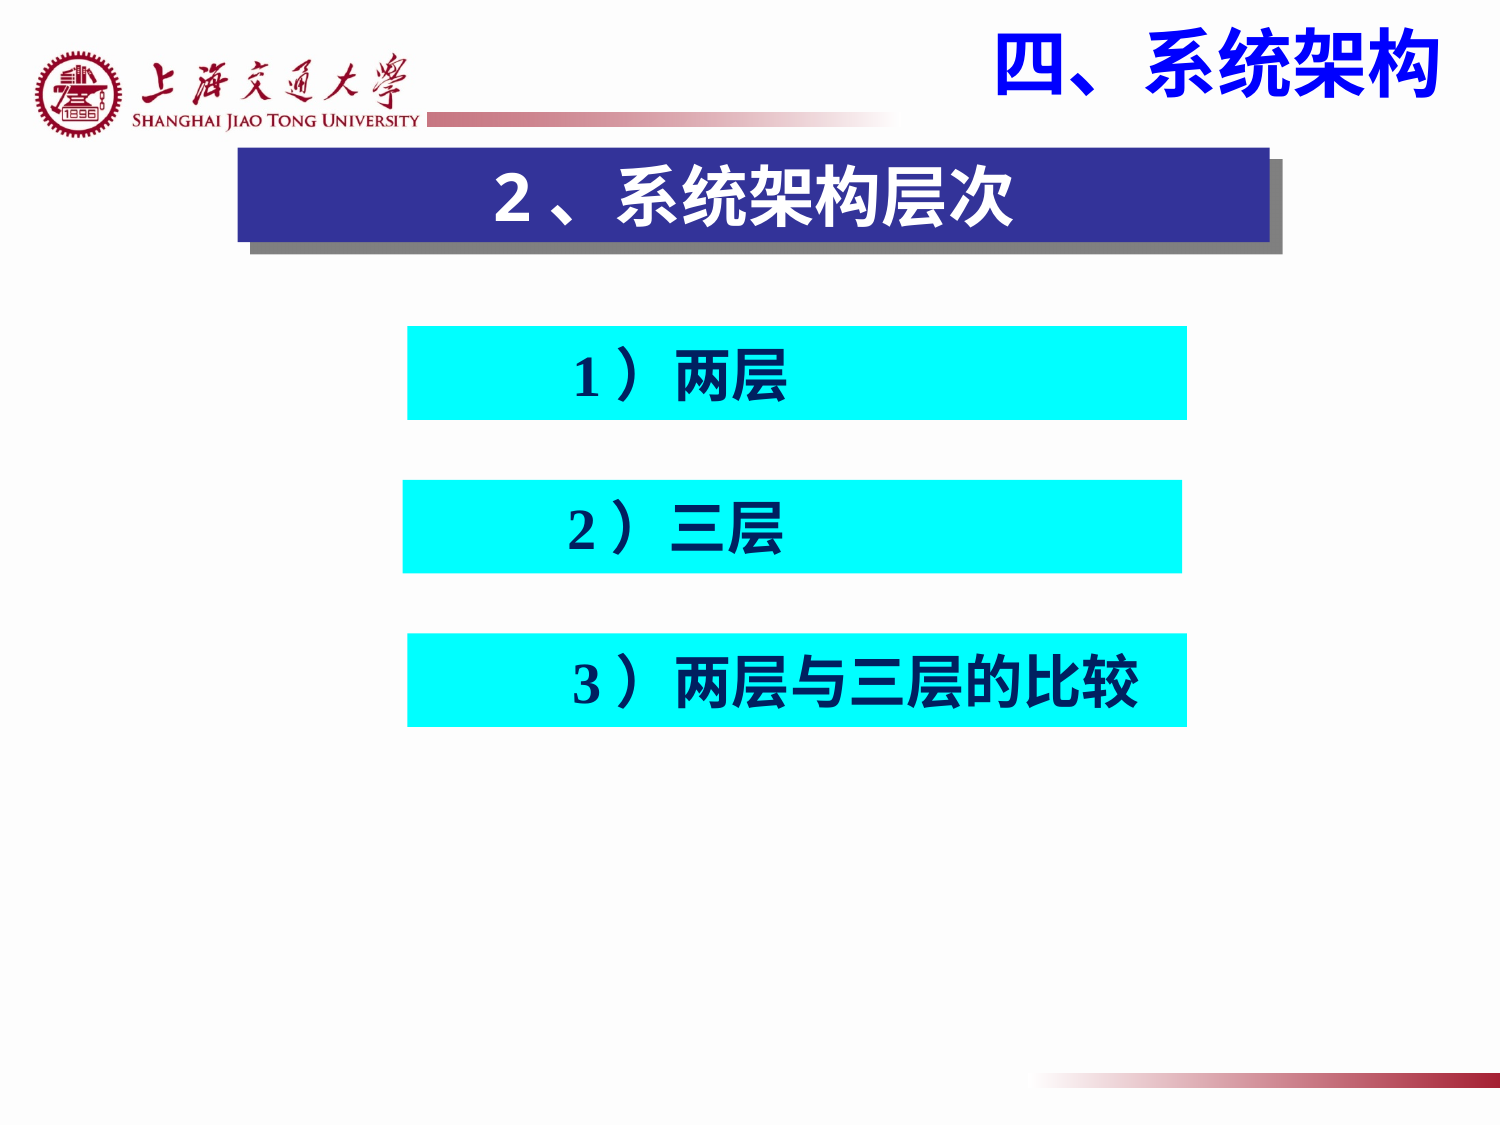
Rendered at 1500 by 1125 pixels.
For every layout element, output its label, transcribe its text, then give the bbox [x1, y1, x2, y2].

text_box 2）三层 [402, 479, 1183, 574]
picture [0, 0, 1500, 1125]
text_box 四、系统架构 [182, 7, 1458, 116]
text_box 2、系统架构层次 [237, 147, 1270, 243]
text_box 3）两层与三层的比较 [407, 633, 1187, 727]
text_box 1）两层 [407, 326, 1187, 420]
